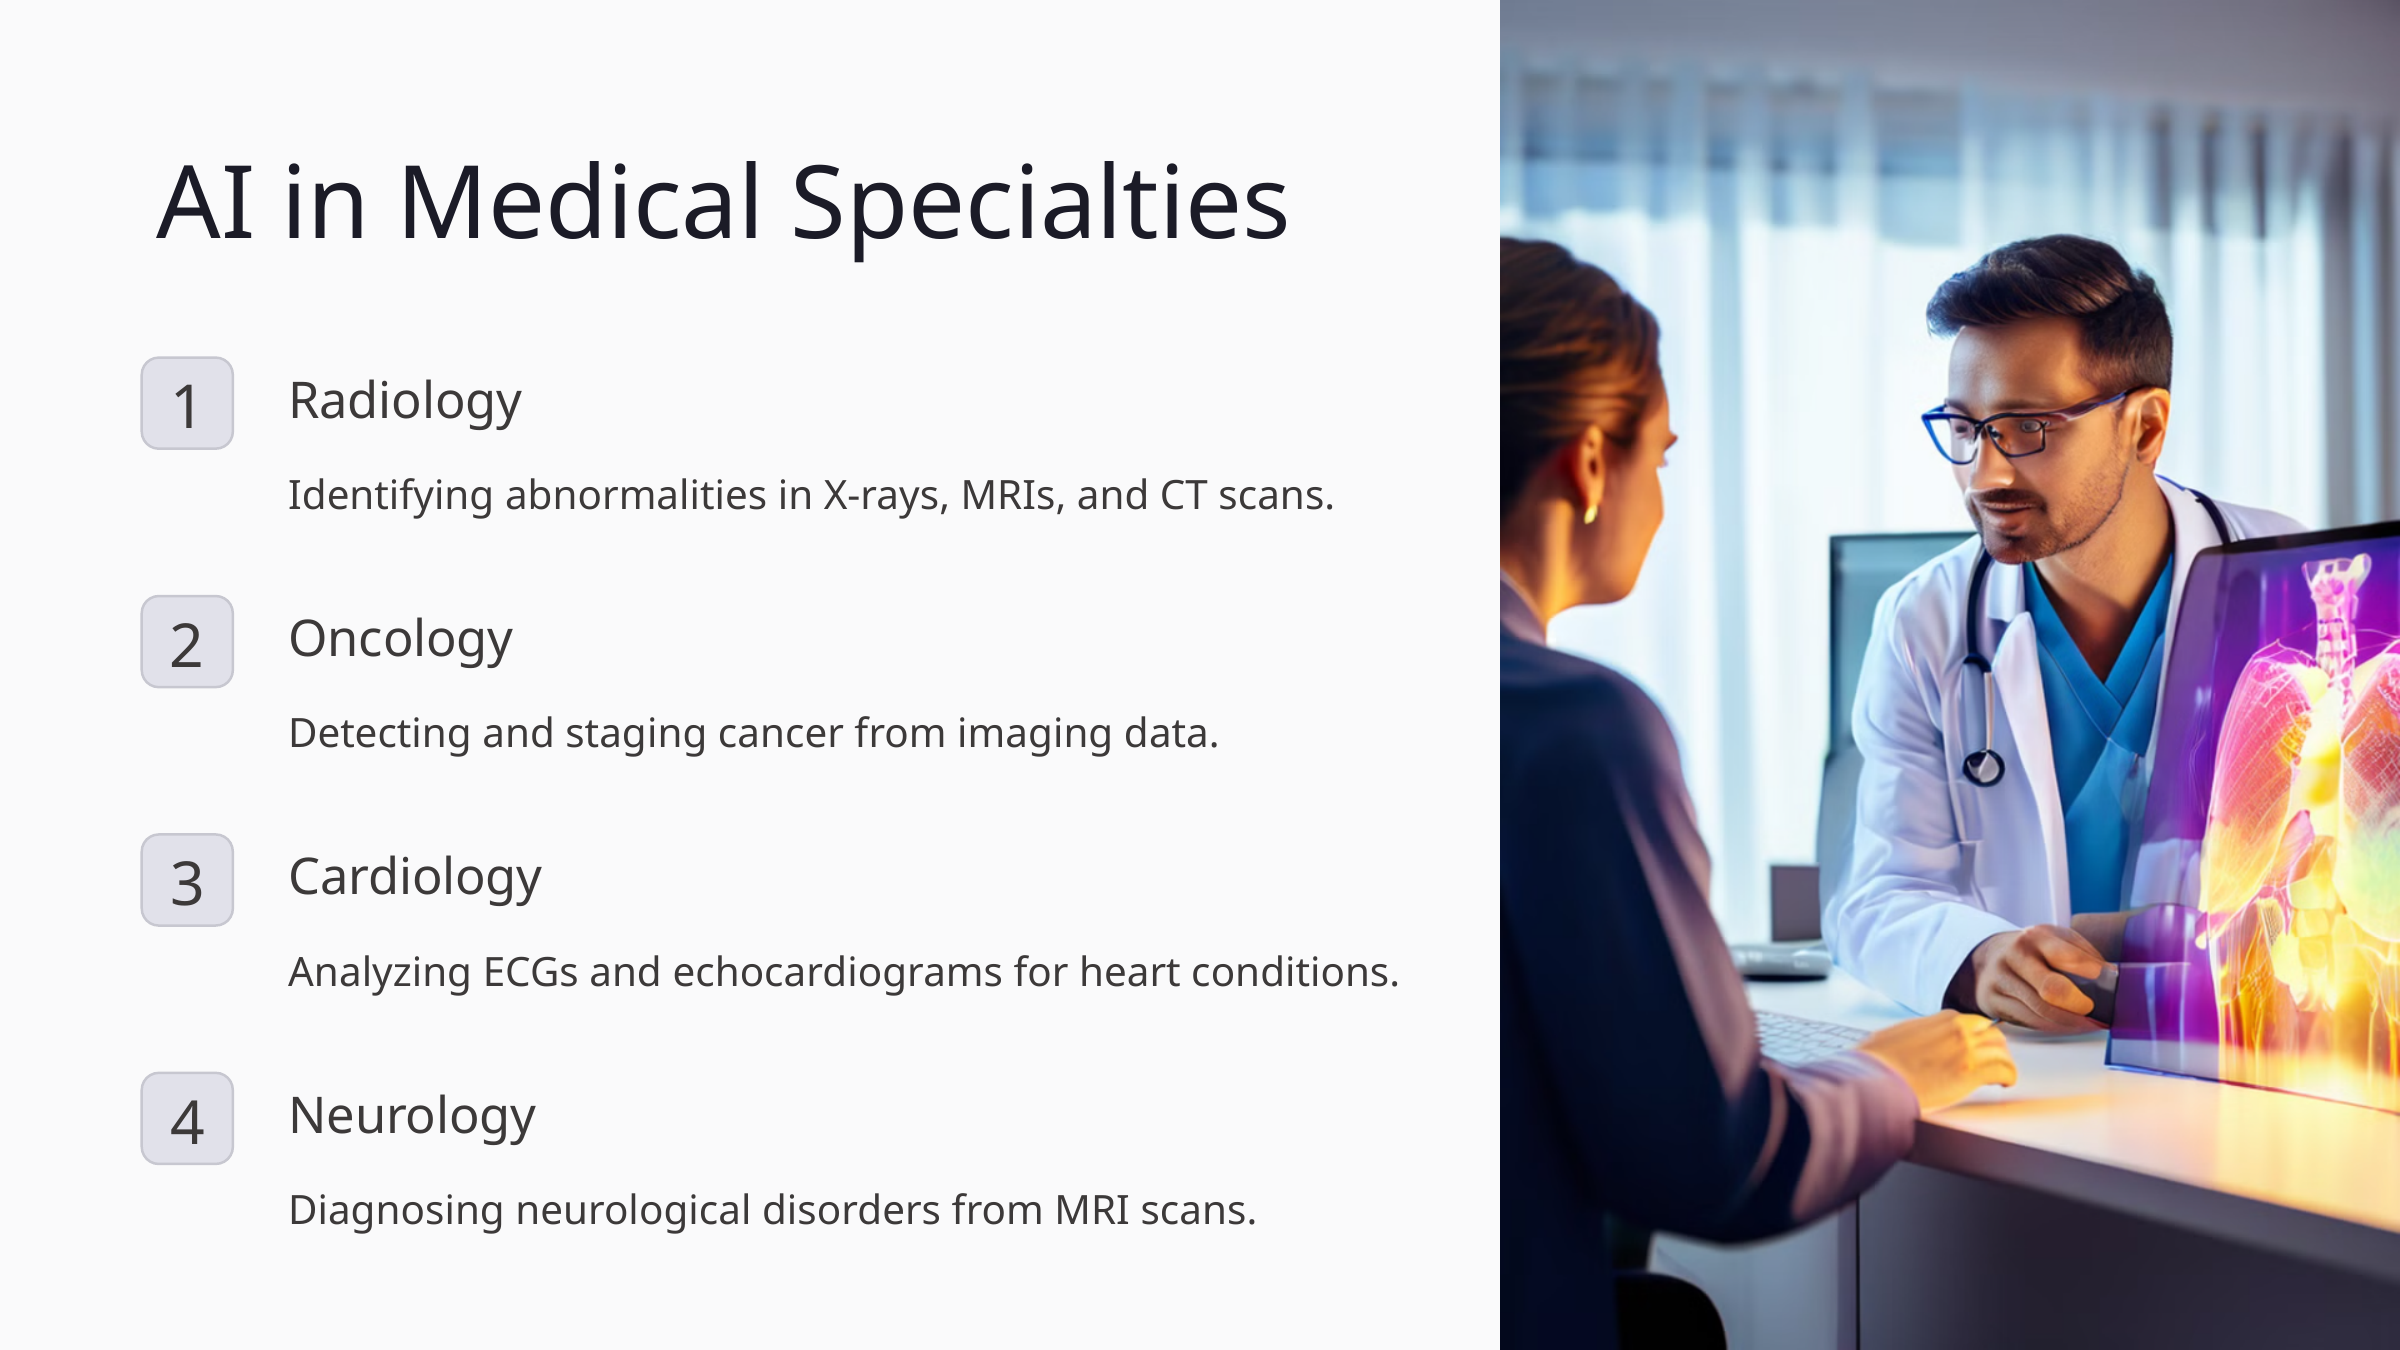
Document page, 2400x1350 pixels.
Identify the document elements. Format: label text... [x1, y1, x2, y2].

text_box Oncology [273, 595, 780, 660]
text_box [141, 596, 233, 688]
text_box Diagnosing neurological disorders from MRI scans. [273, 1160, 1359, 1226]
text_box [0, 0, 1499, 1350]
text_box [141, 357, 233, 449]
picture [1499, 0, 2400, 1350]
text_box [141, 834, 233, 926]
text_box Neurology [273, 1072, 780, 1137]
text_box 2 [171, 611, 203, 672]
text_box Identifying abnormalities in X-rays, MRIs, and CT scans. [273, 445, 1359, 510]
text_box Radiology [273, 357, 780, 421]
text_box Detecting and staging cancer from imaging data. [273, 683, 1359, 749]
text_box 4 [170, 1088, 204, 1149]
text_box 3 [171, 849, 204, 911]
text_box Analyzing ECGs and echocardiograms for heart conditions. [273, 922, 1359, 987]
text_box AI in Medical Specialties [141, 124, 1270, 252]
text_box 1 [174, 372, 201, 434]
text_box [141, 1072, 233, 1164]
text_box Cardiology [273, 834, 780, 898]
